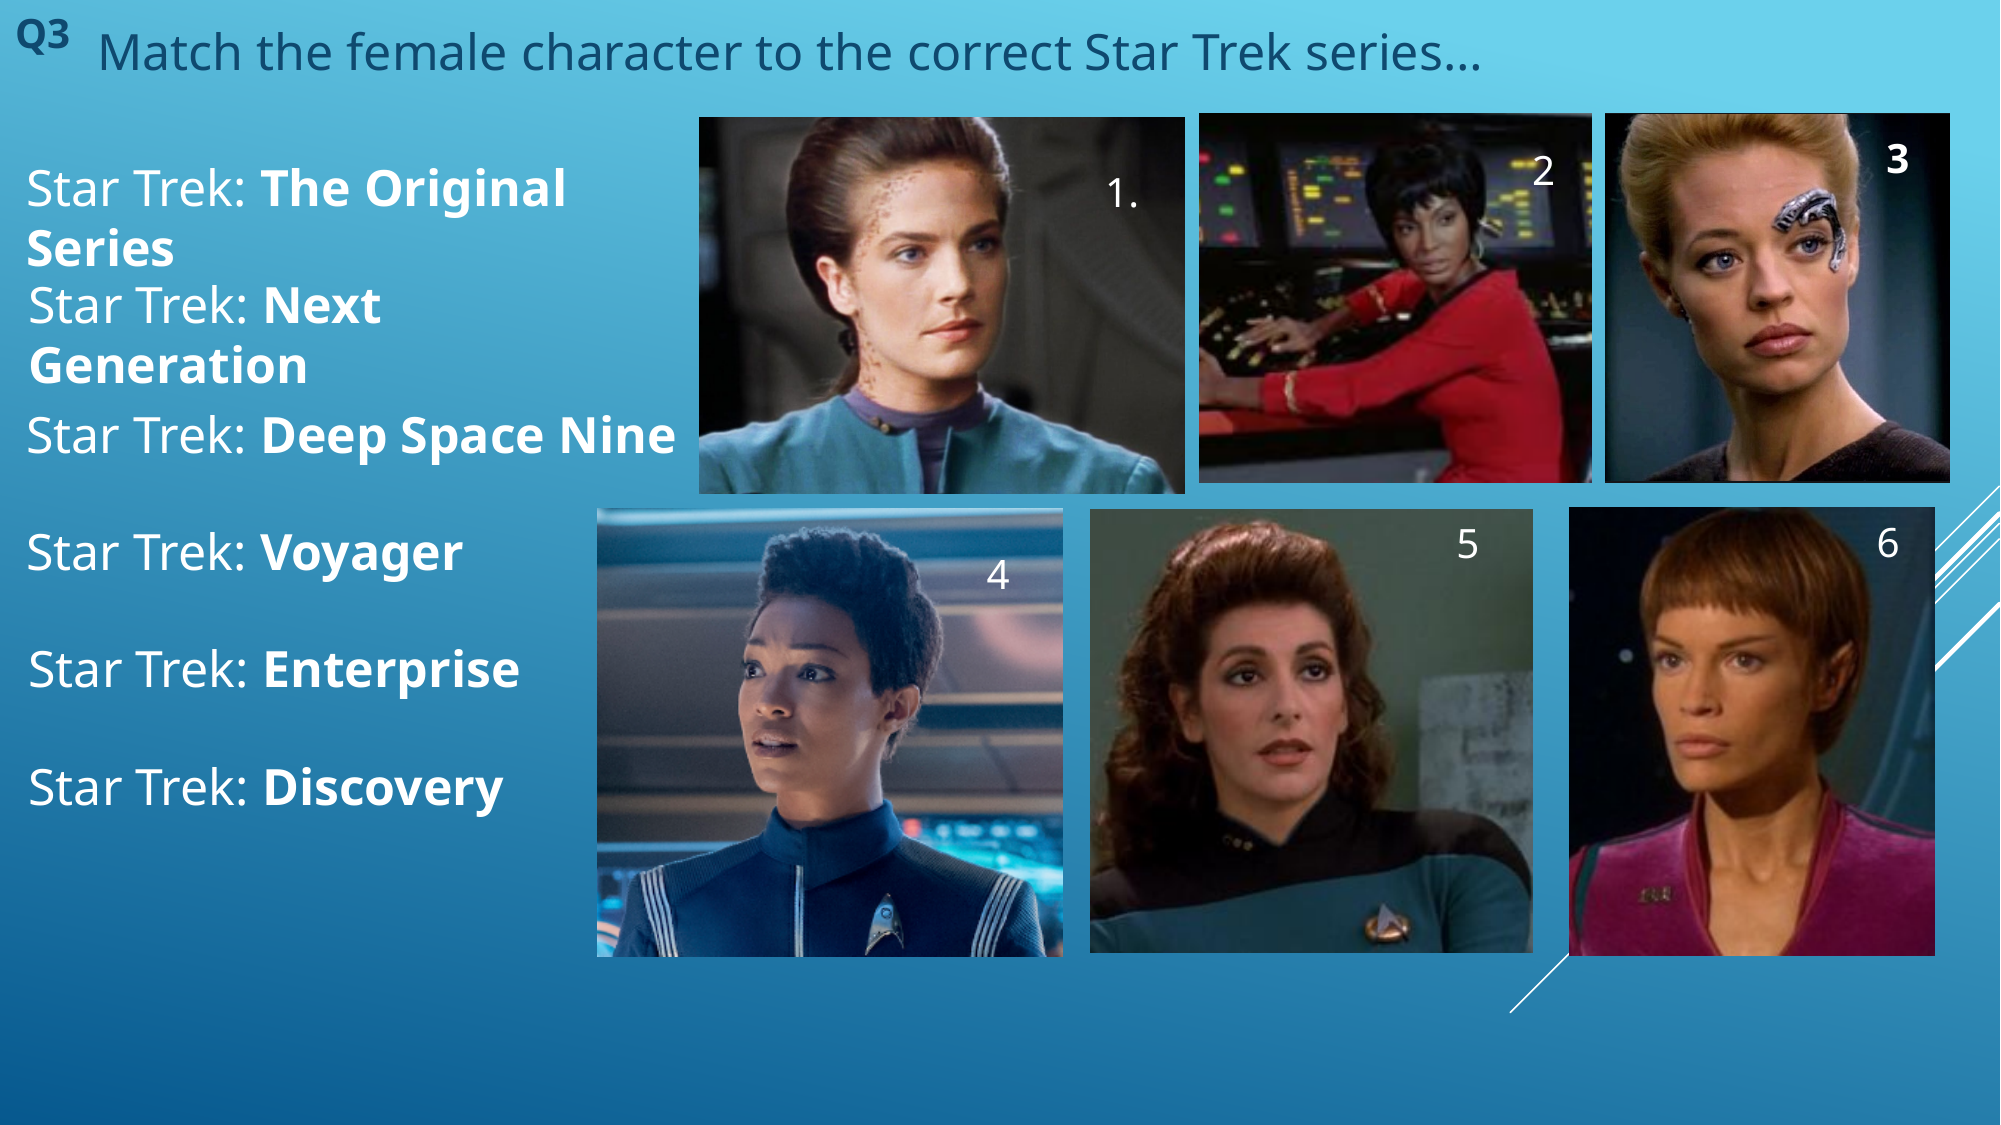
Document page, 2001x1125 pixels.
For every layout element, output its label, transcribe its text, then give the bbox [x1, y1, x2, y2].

picture [1569, 507, 1936, 957]
text_box Star Trek: Next Generation [13, 301, 686, 366]
text_box Star Trek: Discovery [13, 753, 596, 818]
picture [596, 508, 1063, 957]
text_box Star Trek: Enterprise [13, 636, 596, 700]
list Match the female character to the correct Star Trek series… [82, 19, 1884, 83]
text_box Star Trek: Deep Space Nine [11, 401, 699, 465]
text_box Q3 [0, 0, 165, 65]
picture [1016, 826, 1037, 838]
text_box Star Trek: Voyager [11, 518, 492, 583]
picture [991, 826, 1010, 837]
picture [1199, 113, 1592, 483]
text_box Star Trek: The Original Series [11, 184, 699, 248]
picture [1090, 509, 1533, 953]
picture [1605, 113, 1950, 483]
picture [699, 117, 1186, 494]
picture [971, 841, 999, 848]
picture [956, 825, 981, 837]
